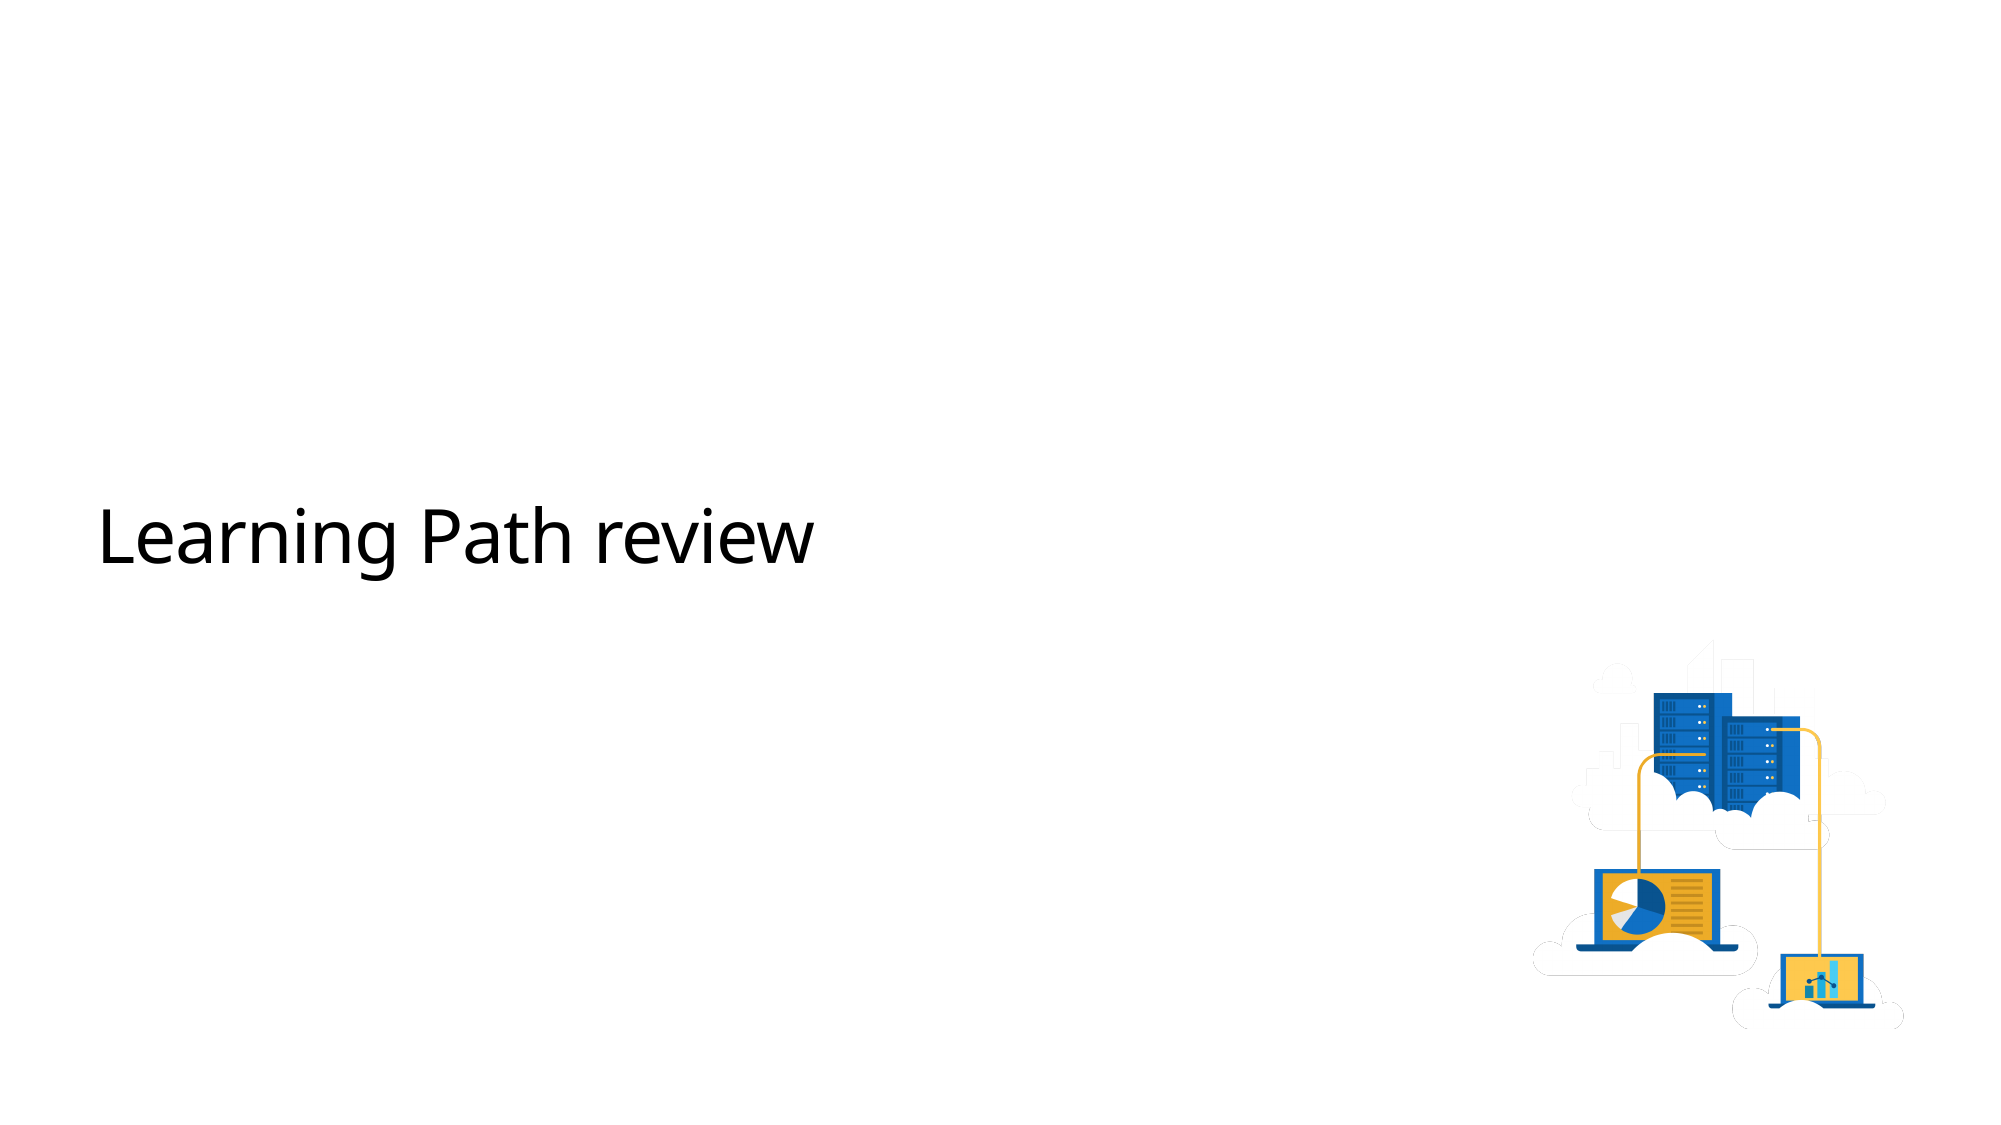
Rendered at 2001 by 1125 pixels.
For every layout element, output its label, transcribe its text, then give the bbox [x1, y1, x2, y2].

picture [1532, 639, 1905, 1029]
title Learning Path review [96, 498, 1596, 580]
